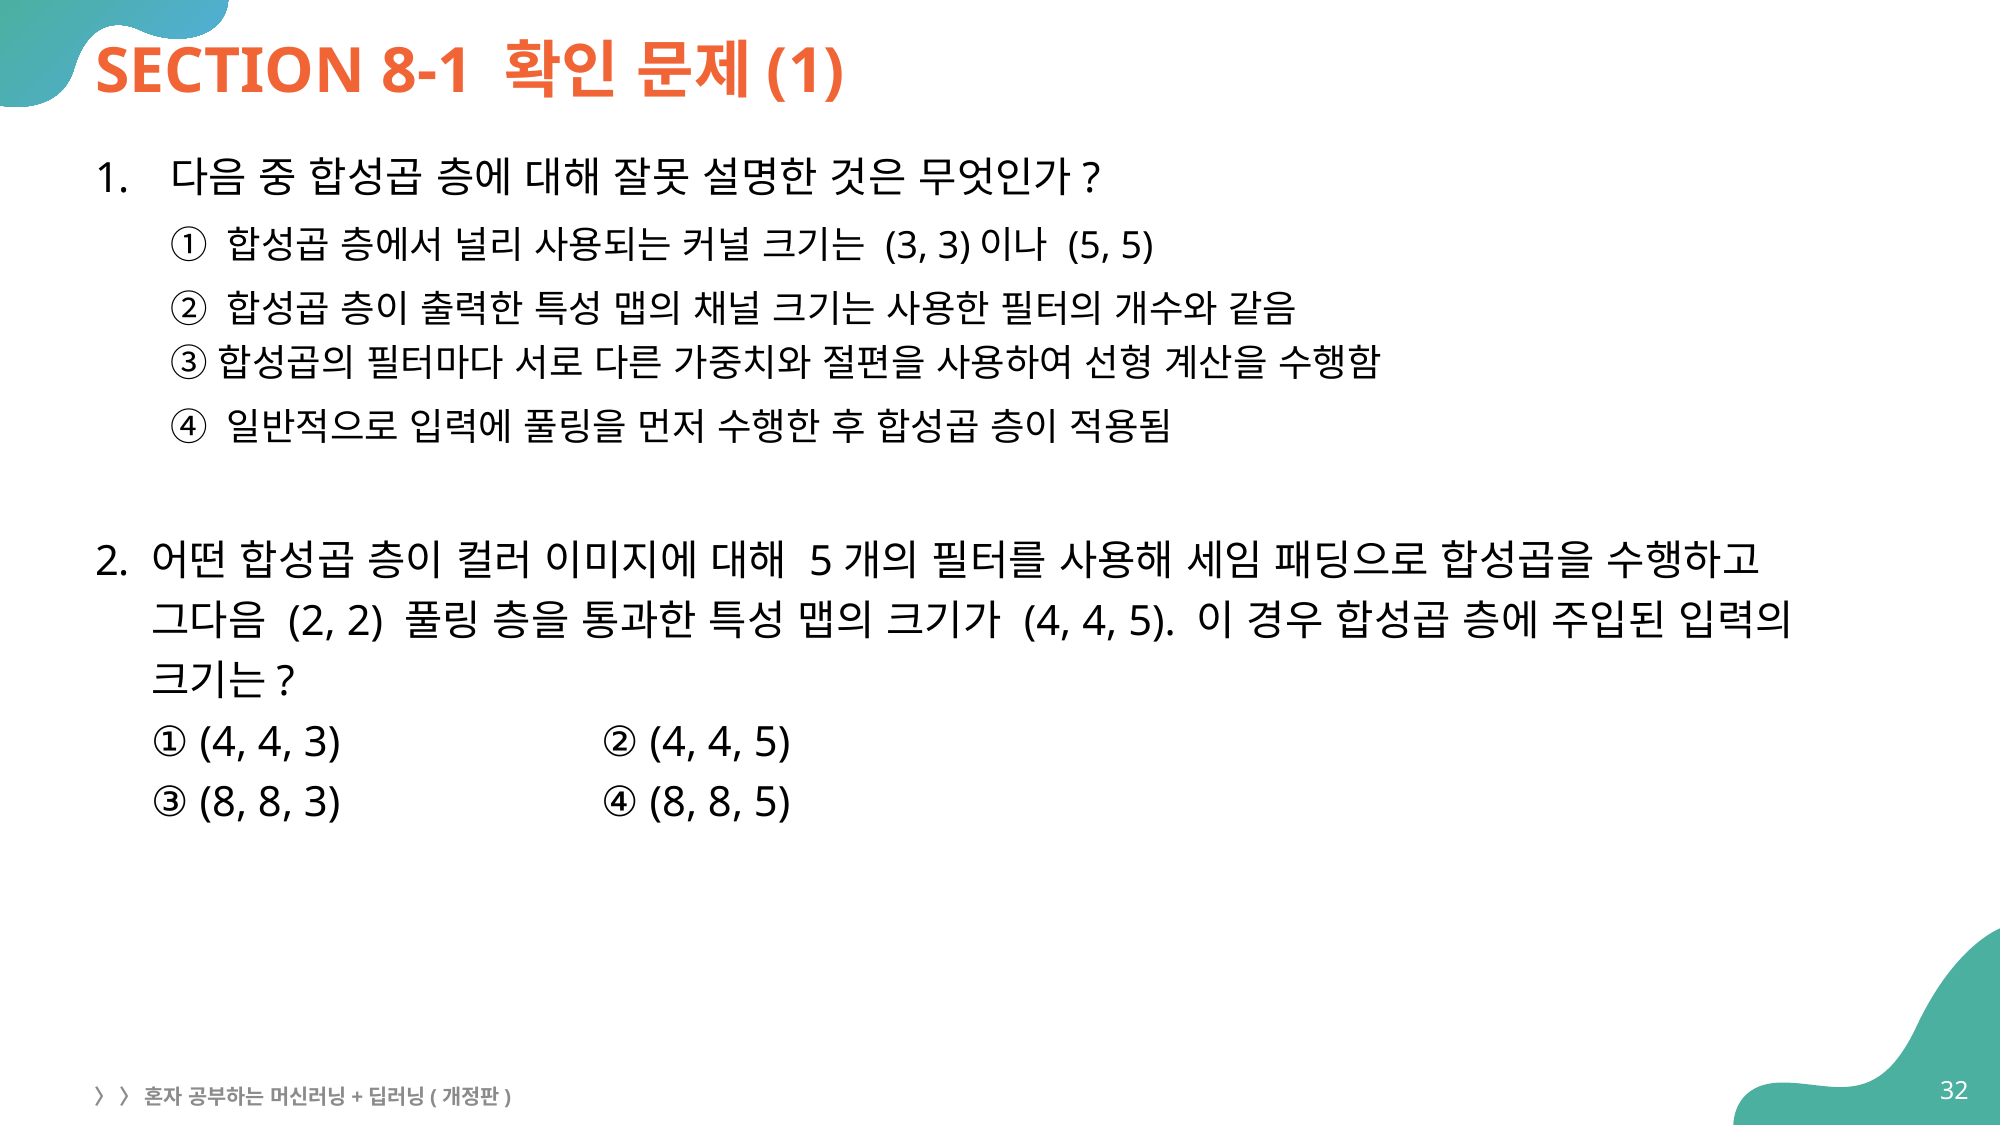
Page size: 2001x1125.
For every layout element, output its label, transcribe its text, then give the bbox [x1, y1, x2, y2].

list 다음 중 합성곱 층에 대해 잘못 설명한 것은 무엇인가? ① 합성곱 층에서 널리 사용되는 커널 크기는 (3, 3)이나 (5, 5) ② 합성곱 층이 출력한 특성 맵의 채널 크기는 사용한 필터의 개수와 같음 ③ 합성곱의 필터마다 서로 다른 가중치와 절편을 사용하여 선형 계산을 수행함 ④ 일반적으로 입력에 풀링을 먼저 수행한 후 합성곱 층이 적용됨 어떤 합성곱 층이 컬러 이미지에 대해 5개의 필터를 사용해 세임 패딩으로 합성곱을 수행하고 그다음 (2, 2) 풀링 층을 통과한 특성 맵의 크기가 (4, 4, 5). 이 경우 합성곱 층에 주입된 입력의 크기는? ① (4, 4, 3) ② (4, 4, 5) ③ (8, 8, 3) ④ (8, 8, 5) [79, 133, 1869, 1019]
slide_number 32 [1917, 1061, 1984, 1122]
title SECTION 8-1 확인 문제(1) [79, 17, 1931, 128]
footer 〉 〉 혼자 공부하는 머신러닝+딥러닝(개정판) [79, 1078, 755, 1114]
